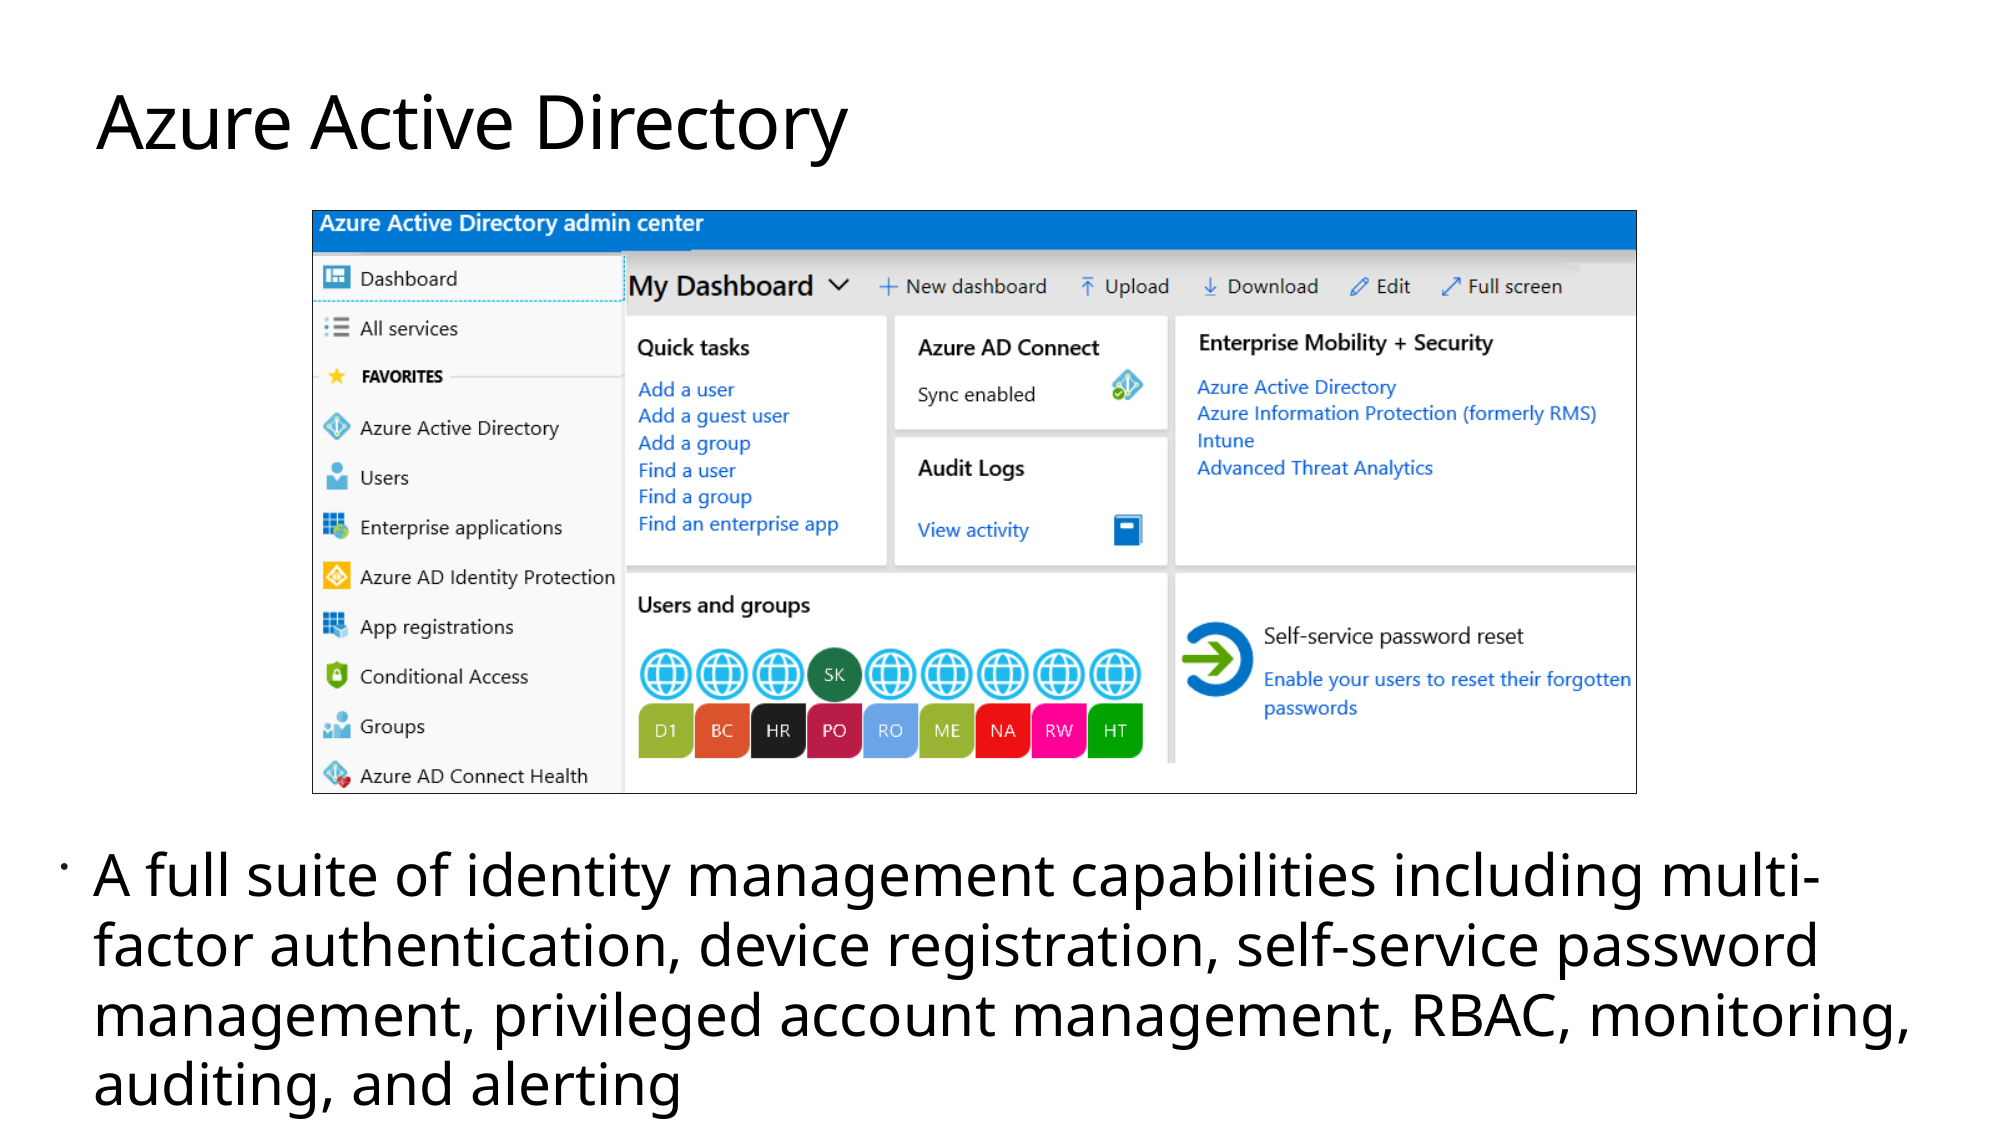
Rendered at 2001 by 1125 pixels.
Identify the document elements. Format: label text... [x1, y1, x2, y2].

picture [312, 210, 1637, 794]
list A full suite of identity management capabilities including multi-factor authentication, device registration, self-service password management, privileged account management, RBAC, monitoring, auditing, and alerting [55, 837, 1970, 1121]
title Azure Active Directory [96, 75, 1904, 166]
